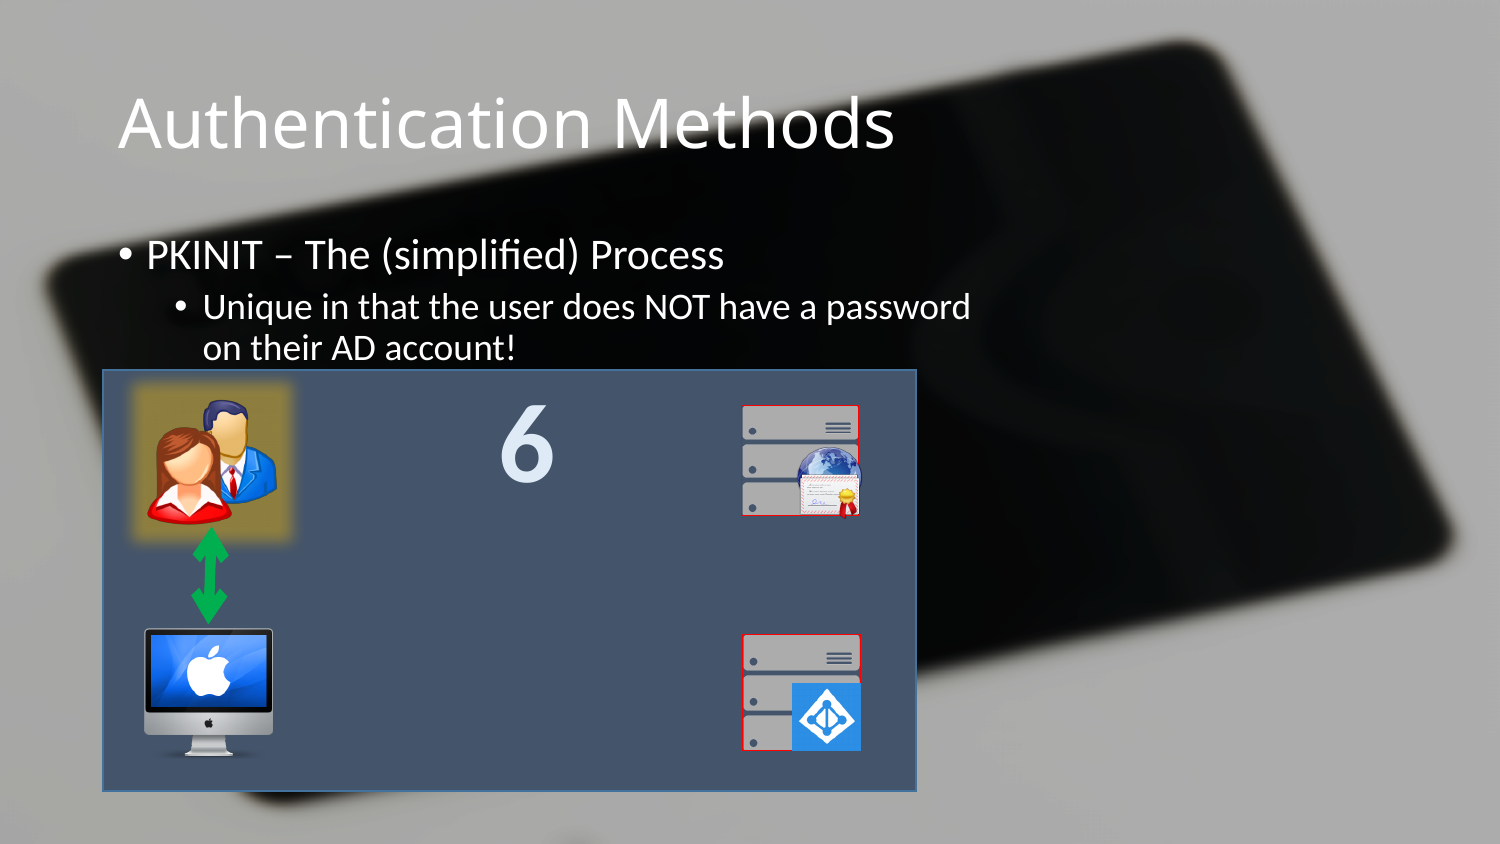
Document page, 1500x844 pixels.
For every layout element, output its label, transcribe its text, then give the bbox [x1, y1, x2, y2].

text_box sc_auth identities [131, 381, 294, 544]
title Apple Security Primer [141, 391, 284, 534]
list PKINIT – The (simplified) Process Unique in that the user does NOT have a password on their AD account! [103, 224, 1002, 760]
text_box 6 [483, 362, 572, 513]
title Authentication Methods [103, 44, 1397, 208]
text_box [102, 369, 917, 792]
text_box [741, 405, 868, 519]
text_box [208, 526, 212, 625]
picture [0, 0, 1500, 844]
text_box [742, 634, 861, 751]
text_box sc_auth list [133, 383, 291, 541]
